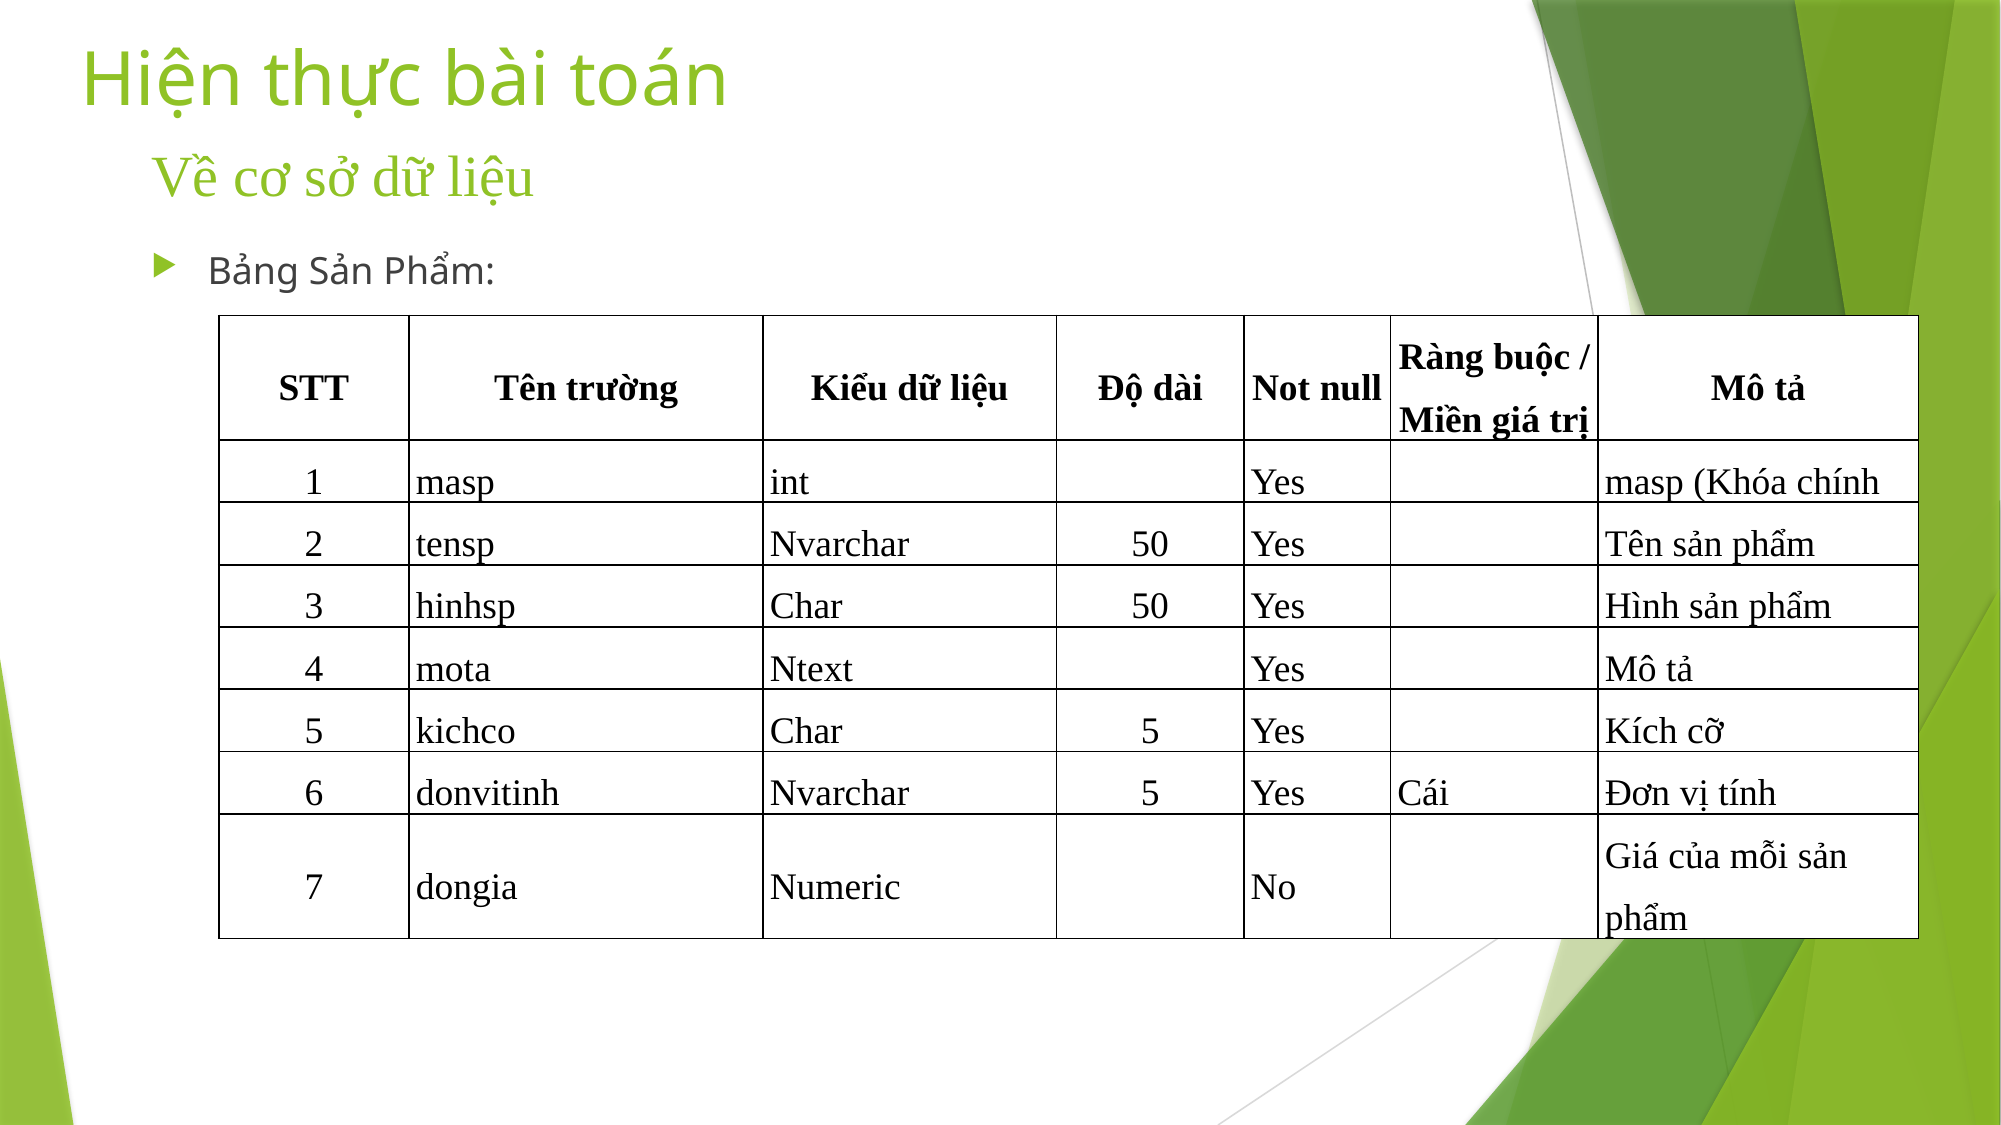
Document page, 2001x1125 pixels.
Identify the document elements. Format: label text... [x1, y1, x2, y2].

table_cell 3 [220, 566, 408, 626]
table_cell No [1245, 815, 1390, 938]
table_cell 5 [1057, 690, 1243, 751]
table_header Độ dài [1057, 316, 1243, 439]
table_cell Yes [1245, 628, 1390, 688]
table_cell [1057, 441, 1243, 501]
table_cell 4 [220, 628, 408, 688]
table_cell Yes [1245, 690, 1390, 751]
table_cell [1391, 441, 1597, 501]
table_cell [1057, 815, 1243, 938]
table_cell hinhsp [410, 566, 762, 626]
table_cell Char [764, 690, 1056, 751]
table_cell [1391, 690, 1597, 751]
table_cell Ntext [764, 628, 1056, 688]
table_cell Char [764, 566, 1056, 626]
title Hiện thực bài toán [65, 22, 1476, 240]
table_cell tensp [410, 503, 762, 564]
table_header STT [220, 316, 408, 439]
table_cell Giá của mỗi sản phẩm [1599, 815, 1918, 938]
table_cell 50 [1057, 503, 1243, 564]
table_cell 5 [1057, 752, 1243, 813]
table_cell 2 [220, 503, 408, 564]
table_cell 5 [220, 690, 408, 751]
table_cell Numeric [764, 815, 1056, 938]
table_cell Tên sản phẩm [1599, 503, 1918, 564]
table_header Not null [1245, 316, 1390, 439]
table_header Kiểu dữ liệu [764, 316, 1056, 439]
table_cell Yes [1245, 441, 1390, 501]
table_cell 6 [220, 752, 408, 813]
text_box Về cơ sở dữ liệu [136, 131, 1547, 348]
table_cell [1391, 815, 1597, 938]
table_cell Nvarchar [764, 752, 1056, 813]
table_cell int [764, 441, 1056, 501]
table_cell Yes [1245, 752, 1390, 813]
table_header Ràng buộc / Miền giá trị [1391, 316, 1597, 439]
table_cell Đơn vị tính [1599, 752, 1918, 813]
table_cell masp [410, 441, 762, 501]
table_cell donvitinh [410, 752, 762, 813]
table_cell masp (Khóa chính [1599, 441, 1918, 501]
table_cell 7 [220, 815, 408, 938]
table_cell mota [410, 628, 762, 688]
table_cell [1057, 628, 1243, 688]
table_cell Cái [1391, 752, 1597, 813]
table_cell Hình sản phẩm [1599, 566, 1918, 626]
table_header Tên trường [410, 316, 762, 439]
table_cell 1 [220, 441, 408, 501]
table_cell [1391, 628, 1597, 688]
table_cell Nvarchar [764, 503, 1056, 564]
table_cell Kích cỡ [1599, 690, 1918, 751]
list Bảng Sản Phẩm: [136, 348, 1547, 959]
table_cell [1391, 566, 1597, 626]
table_cell [1391, 503, 1597, 564]
table_cell 50 [1057, 566, 1243, 626]
table_cell Yes [1245, 566, 1390, 626]
table_cell Mô tả [1599, 628, 1918, 688]
table_cell kichco [410, 690, 762, 751]
table_header Mô tả [1599, 316, 1918, 439]
table_cell Yes [1245, 503, 1390, 564]
table_cell dongia [410, 815, 762, 938]
